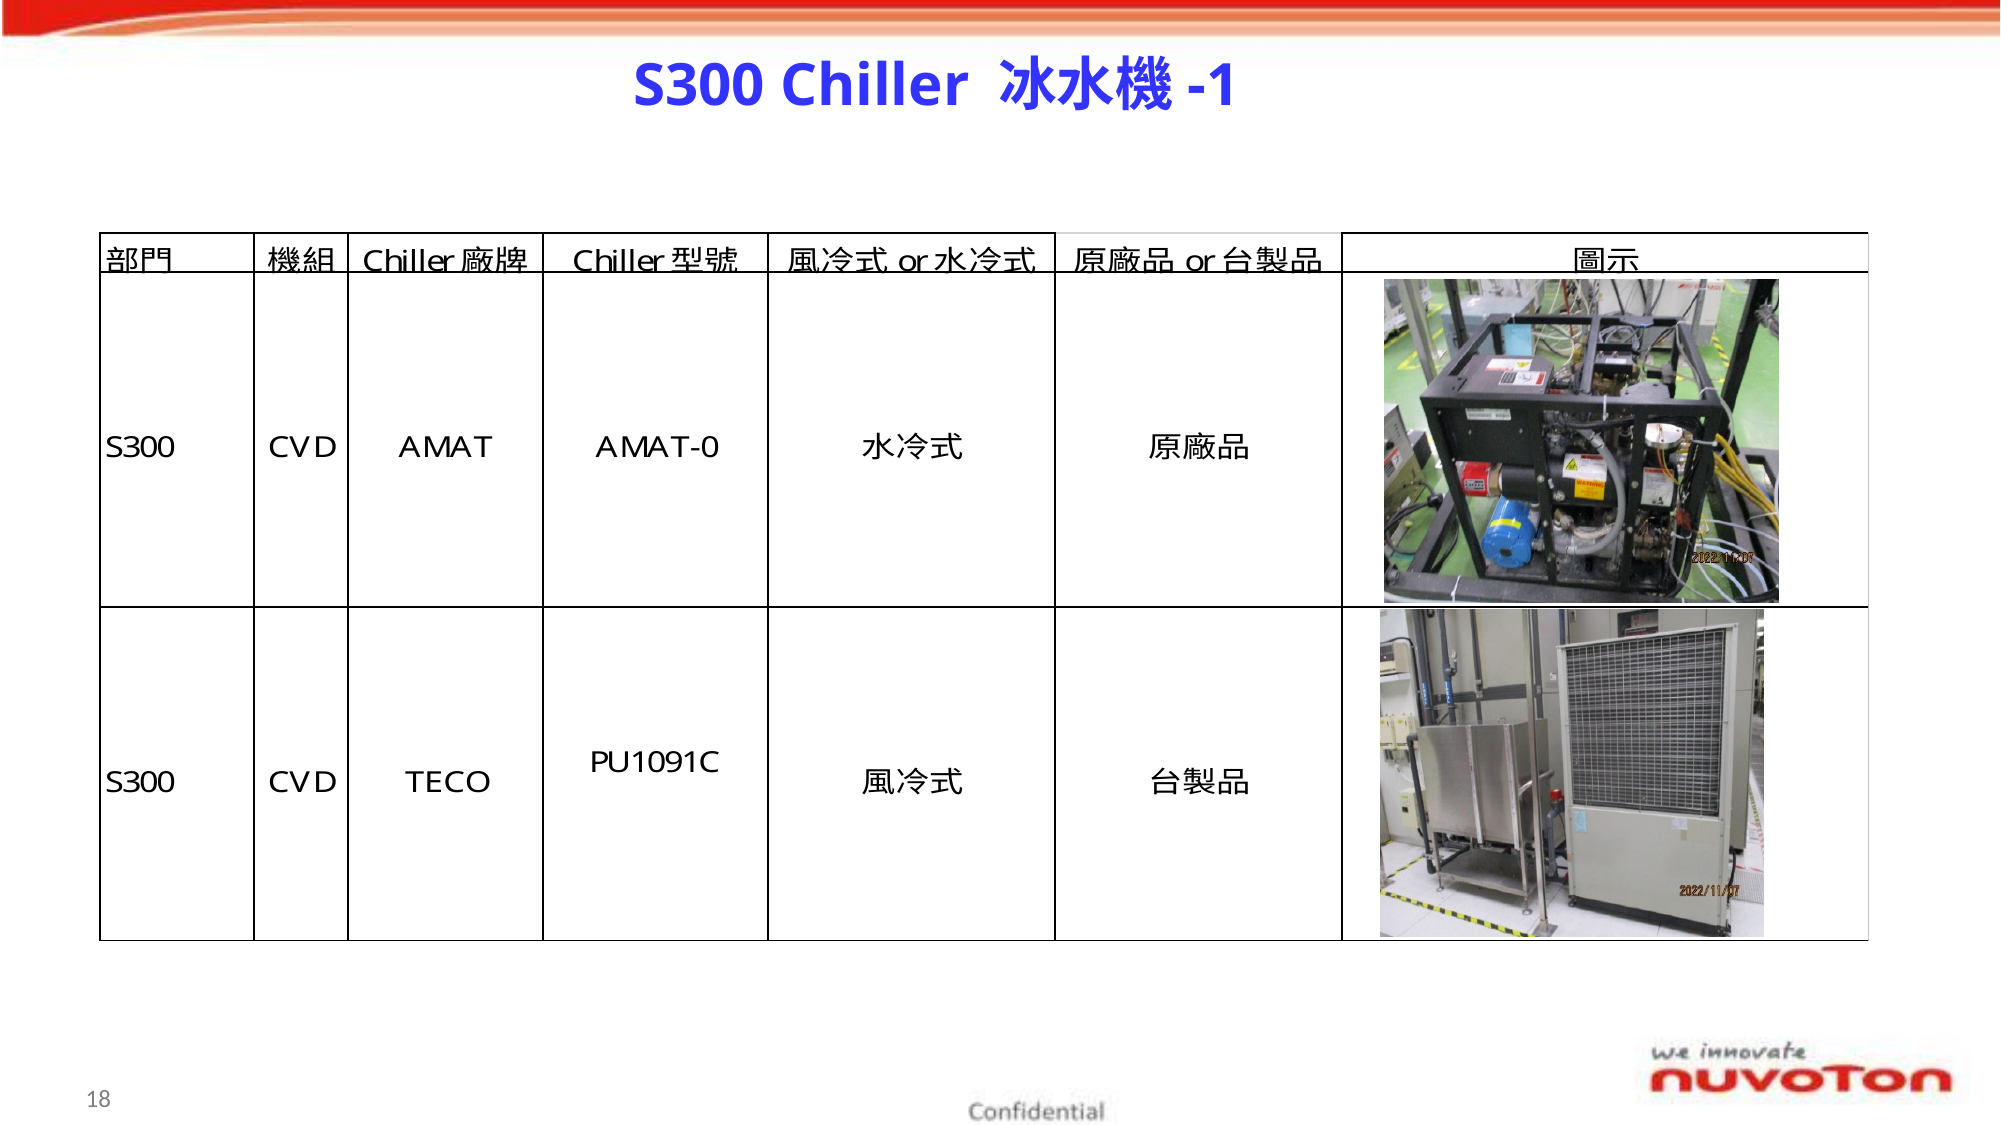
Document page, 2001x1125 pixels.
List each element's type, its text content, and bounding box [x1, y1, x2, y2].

picture [2, 0, 2001, 1125]
text_box S300 Chiller 冰水機-1 [618, 39, 1255, 125]
slide_number 17 [0, 1067, 197, 1125]
